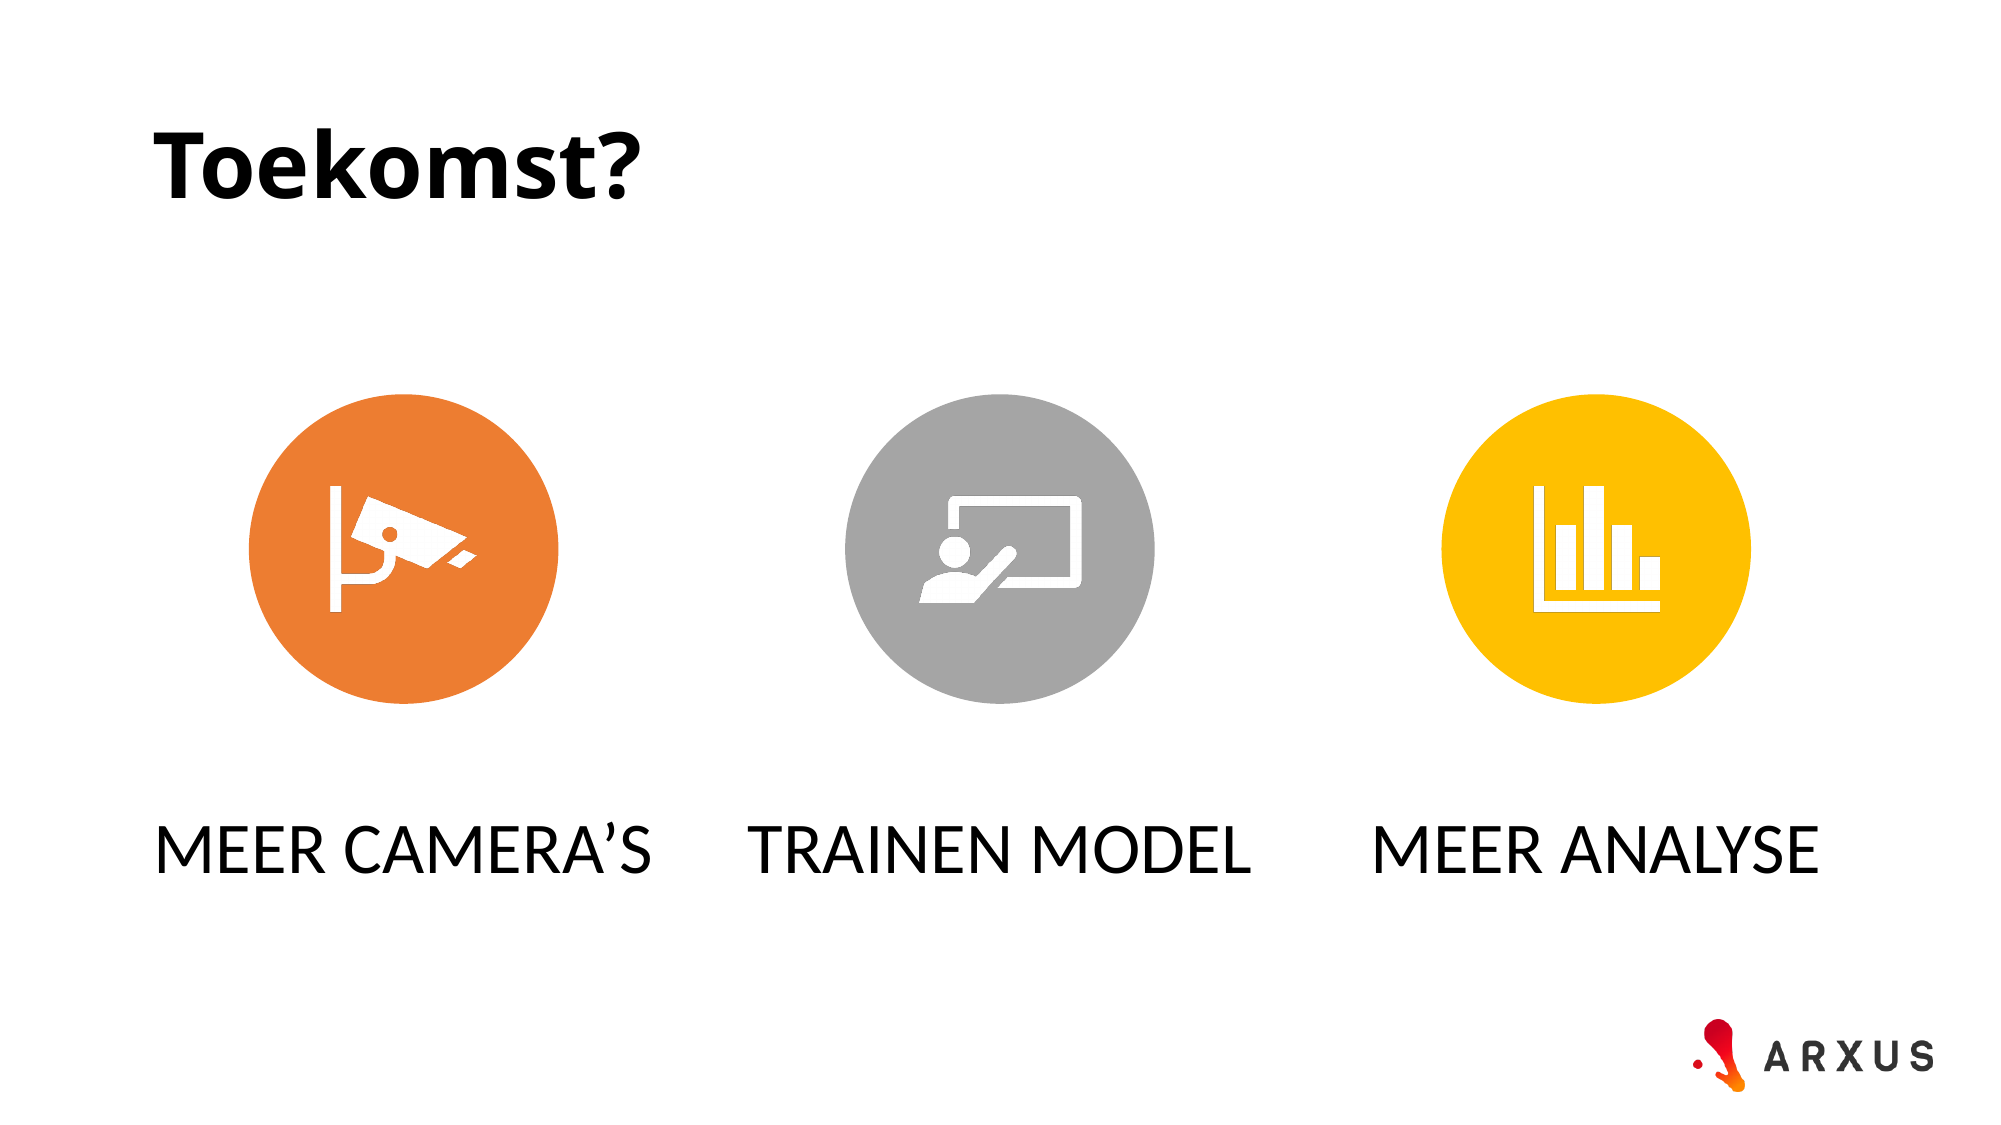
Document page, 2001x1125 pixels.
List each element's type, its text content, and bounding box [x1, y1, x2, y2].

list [137, 299, 1863, 1014]
title Toekomst? [137, 59, 1863, 278]
picture [1693, 1019, 1933, 1092]
